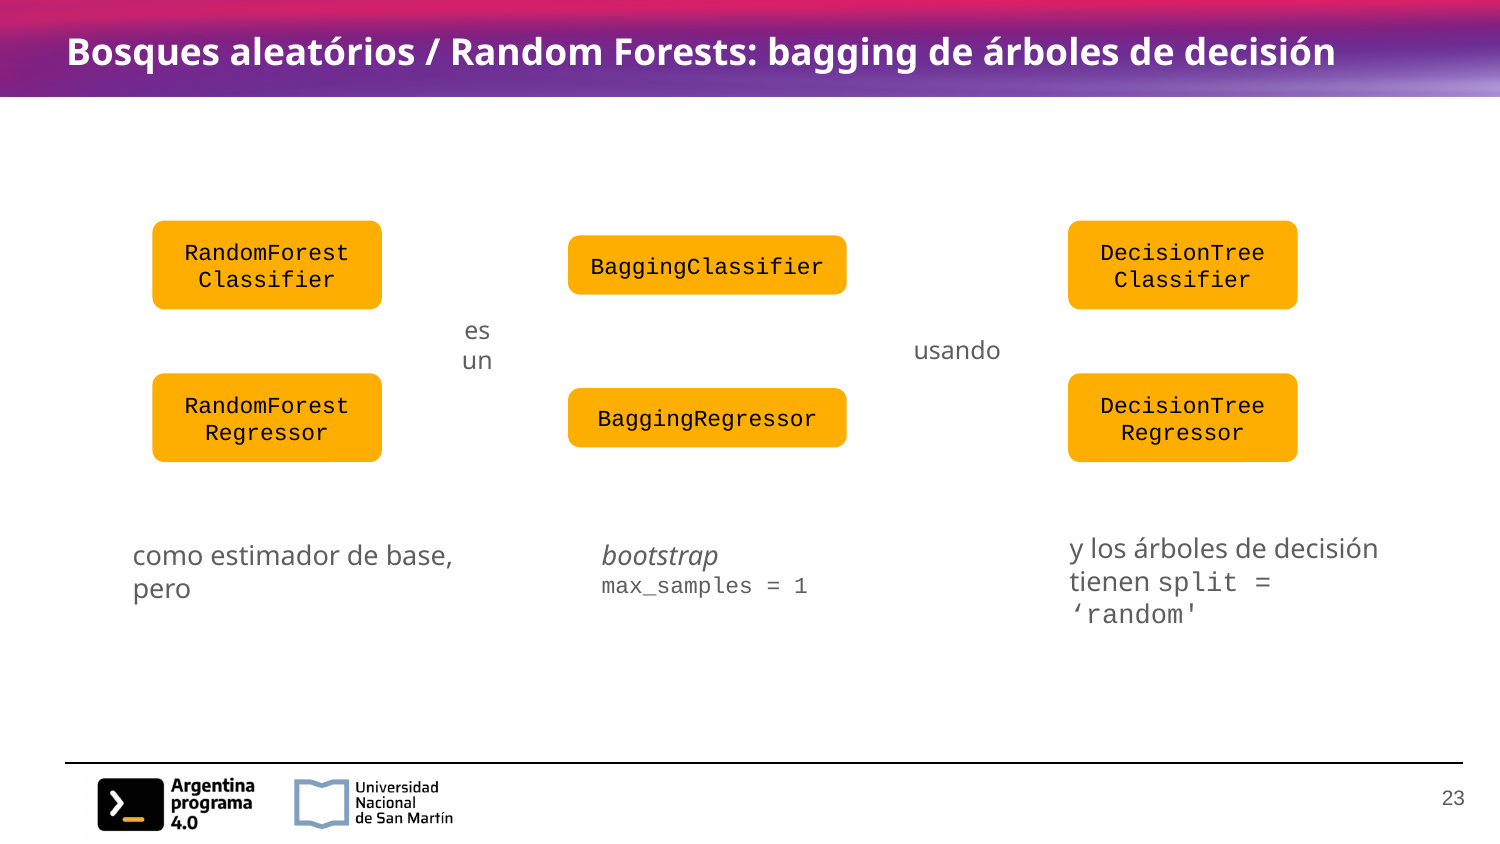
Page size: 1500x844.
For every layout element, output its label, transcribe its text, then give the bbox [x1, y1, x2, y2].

picture [0, 0, 1500, 97]
text_box RandomForest Classifier [152, 220, 382, 310]
text_box DecisionTree Classifier [1068, 220, 1298, 310]
text_box BaggingClassifier [568, 235, 847, 295]
slide_number ‹#› [1389, 764, 1480, 830]
picture [277, 767, 478, 841]
text_box y los árboles de decisión tienen split = ‘random' [1067, 529, 1412, 632]
title Bosques aleatórios / Random Forests: bagging de árboles de decisión [51, 12, 1449, 88]
text_box usando [908, 332, 1007, 367]
text_box bootstrap max_samples = 1 [599, 536, 816, 601]
picture [82, 764, 273, 838]
text_box como estimador de base, pero [130, 536, 500, 606]
text_box RandomForest Regressor [152, 373, 382, 463]
text_box es un [443, 312, 512, 377]
text_box DecisionTree Regressor [1068, 373, 1298, 463]
text_box BaggingRegressor [568, 388, 847, 448]
